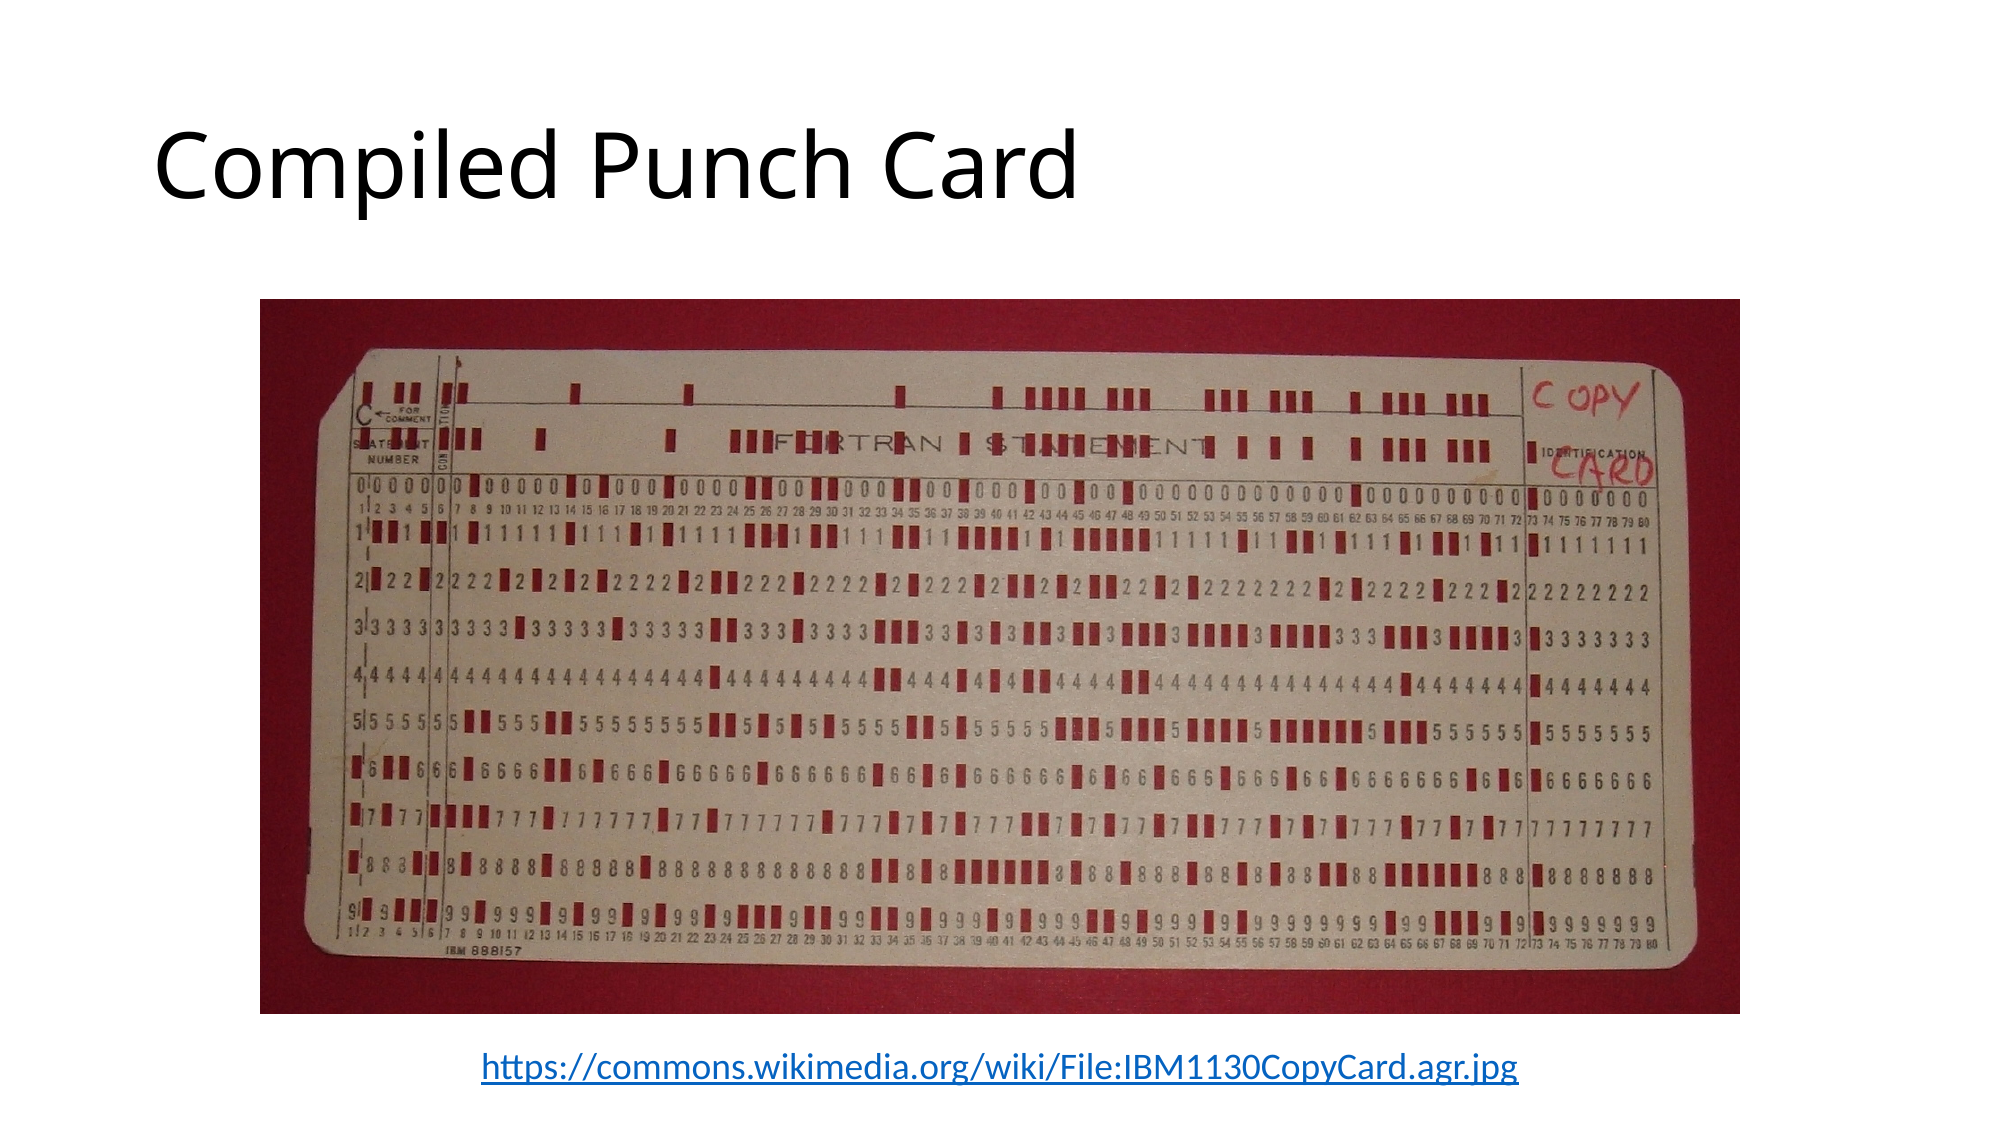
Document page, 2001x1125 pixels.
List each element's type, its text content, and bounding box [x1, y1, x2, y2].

text_box https://commons.wikimedia.org/wiki/File:IBM1130CopyCard.agr.jpg [466, 1034, 1534, 1095]
title Compiled Punch Card [137, 59, 1863, 278]
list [260, 299, 1740, 1014]
